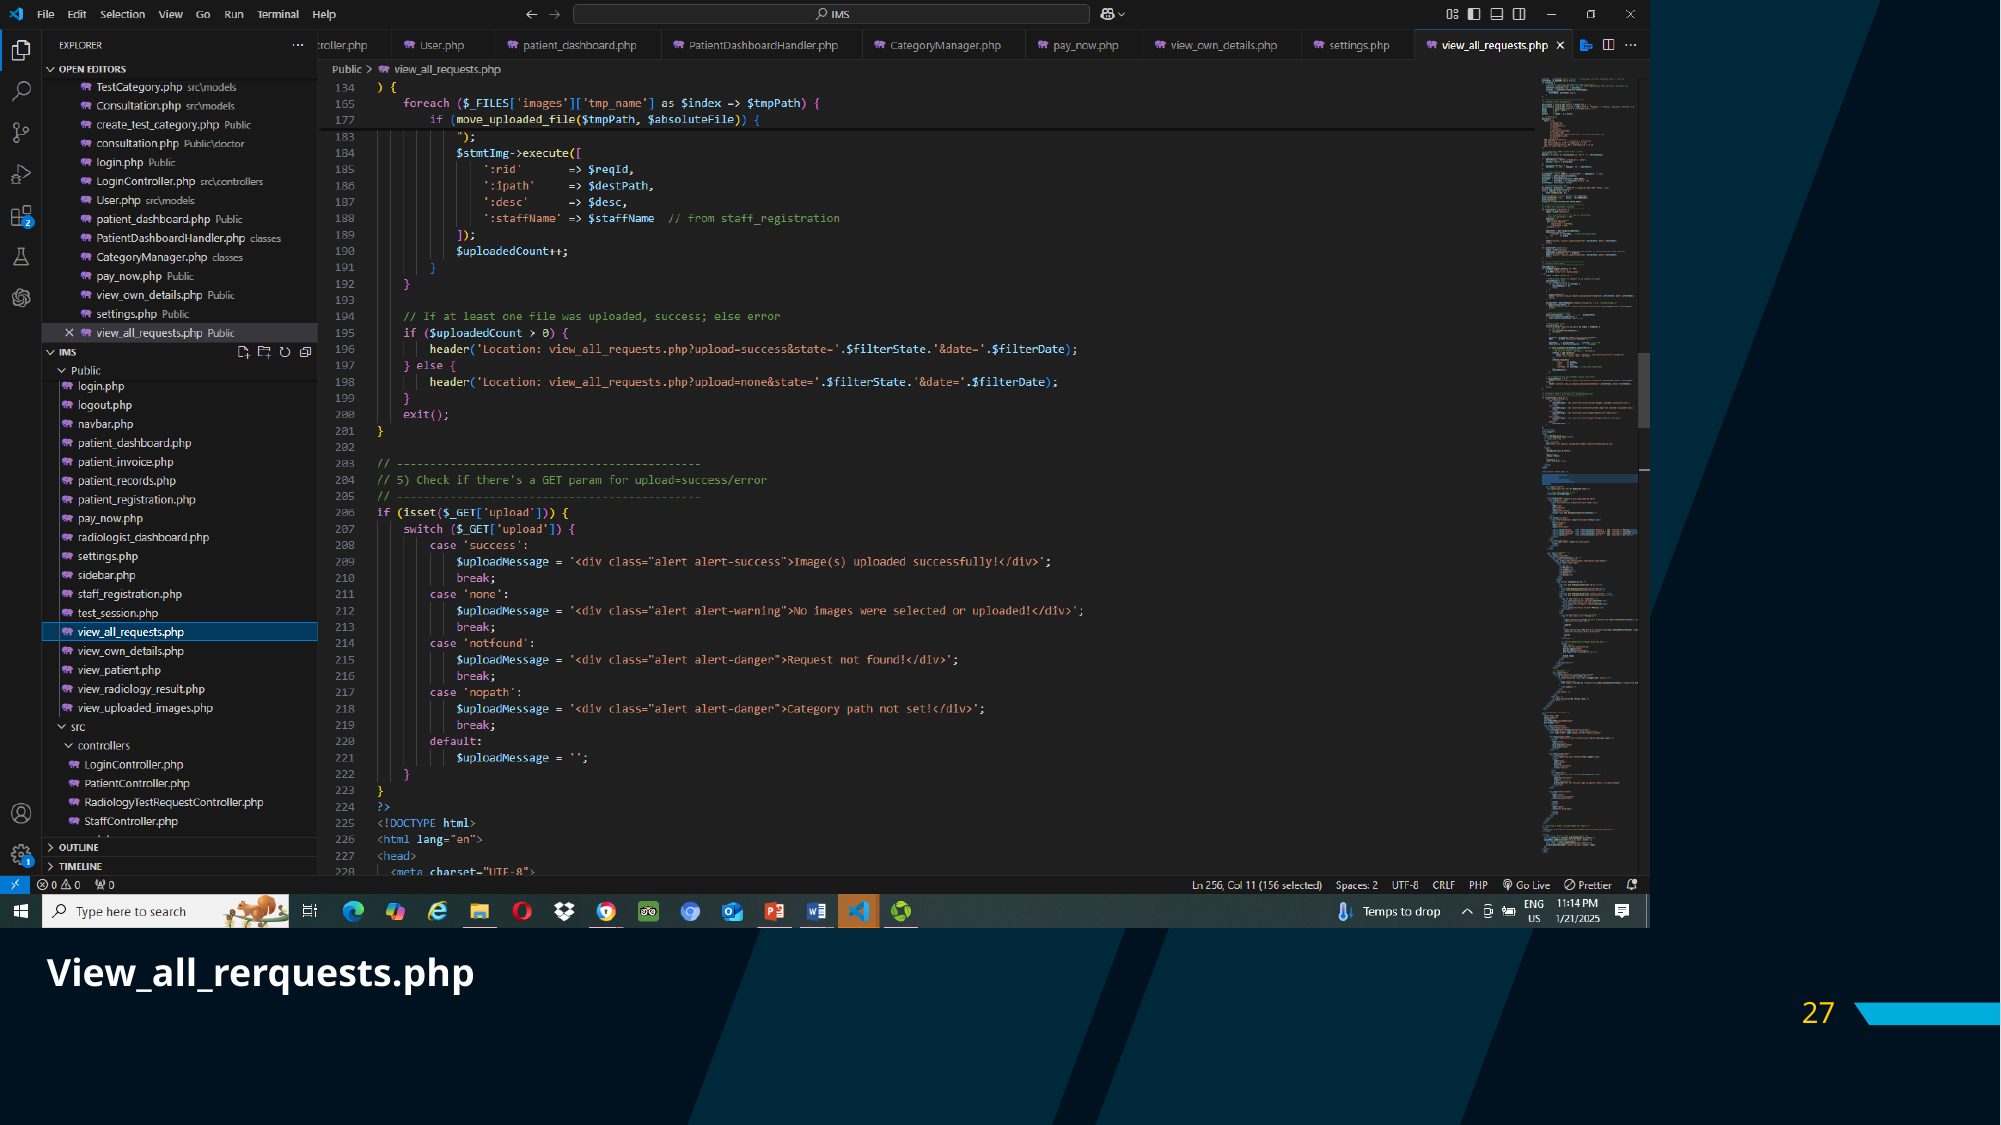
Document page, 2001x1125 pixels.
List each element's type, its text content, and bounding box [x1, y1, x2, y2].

text_box View_all_rerquests.php [32, 941, 636, 1002]
slide_number 27 [1760, 984, 1851, 1045]
picture [0, 0, 1651, 929]
